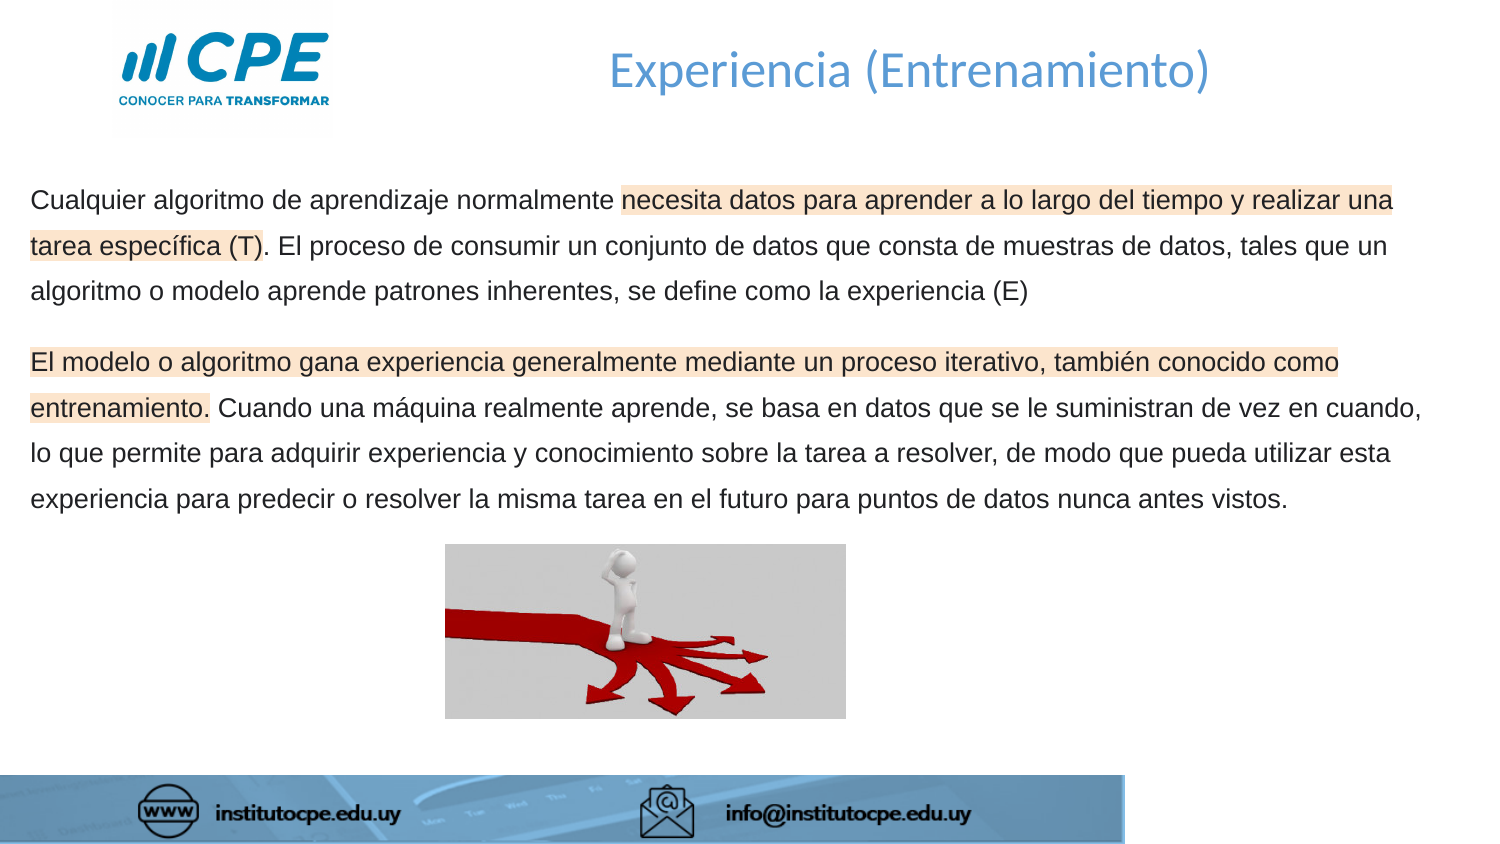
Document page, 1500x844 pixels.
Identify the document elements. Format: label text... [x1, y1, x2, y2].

text_box Cualquier algoritmo de aprendizaje normalmente necesita datos para aprender a lo largo del tiempo y realizar una tarea específica (T). El proceso de consumir un conjunto de datos que consta de muestras de datos, tales que un algoritmo o modelo aprende patrones inherentes, se define como la experiencia (E) El modelo o algoritmo gana experiencia generalmente mediante un proceso iterativo, también conocido como entrenamiento. Cuando una máquina realmente aprende, se basa en datos que se le suministran de vez en cuando, lo que permite para adquirir experiencia y conocimiento sobre la tarea a resolver, de modo que pueda utilizar esta experiencia para predecir o resolver la misma tarea en el futuro para puntos de datos nunca antes vistos. [15, 122, 1462, 561]
picture [445, 544, 847, 719]
title Experiencia (Entrenamiento) [594, 29, 1437, 112]
picture [0, 775, 1125, 844]
picture [112, 0, 333, 139]
